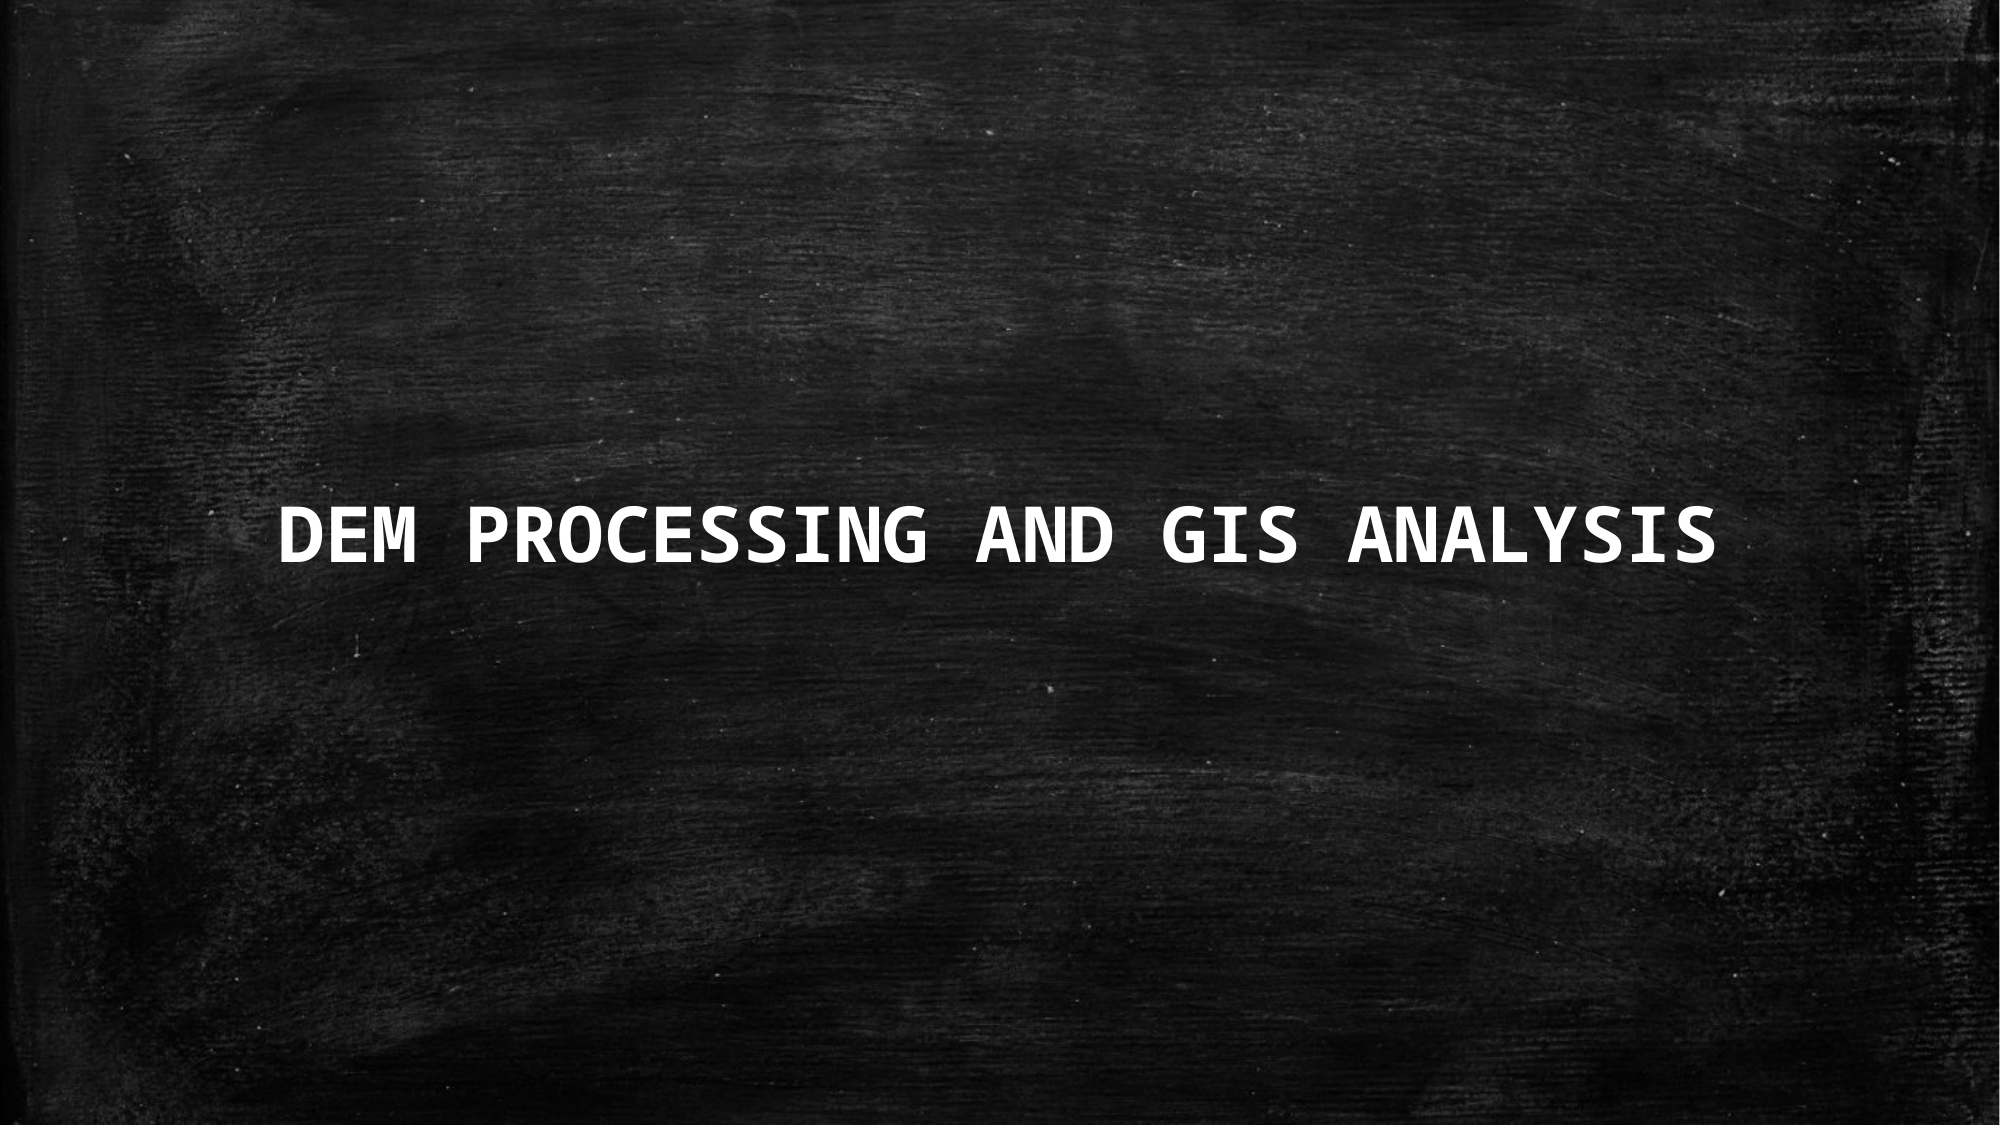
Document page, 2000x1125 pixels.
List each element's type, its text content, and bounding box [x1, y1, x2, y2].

title DEM PROCESSING AND GIS ANALYSIS [249, 468, 1750, 588]
